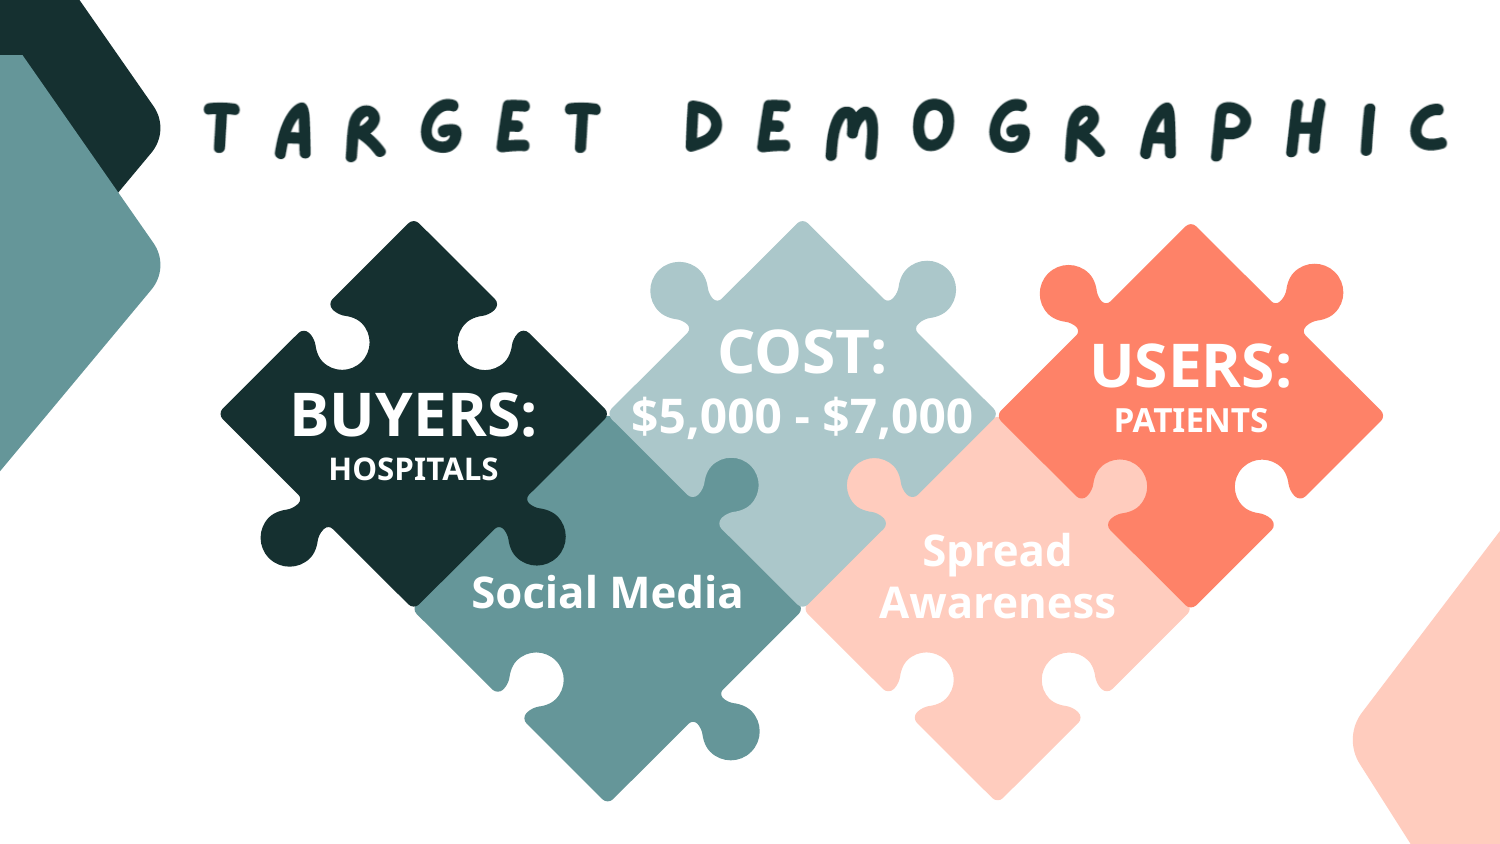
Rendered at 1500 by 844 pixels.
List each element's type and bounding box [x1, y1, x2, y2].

text_box [220, 221, 1384, 801]
picture [195, 88, 1460, 179]
